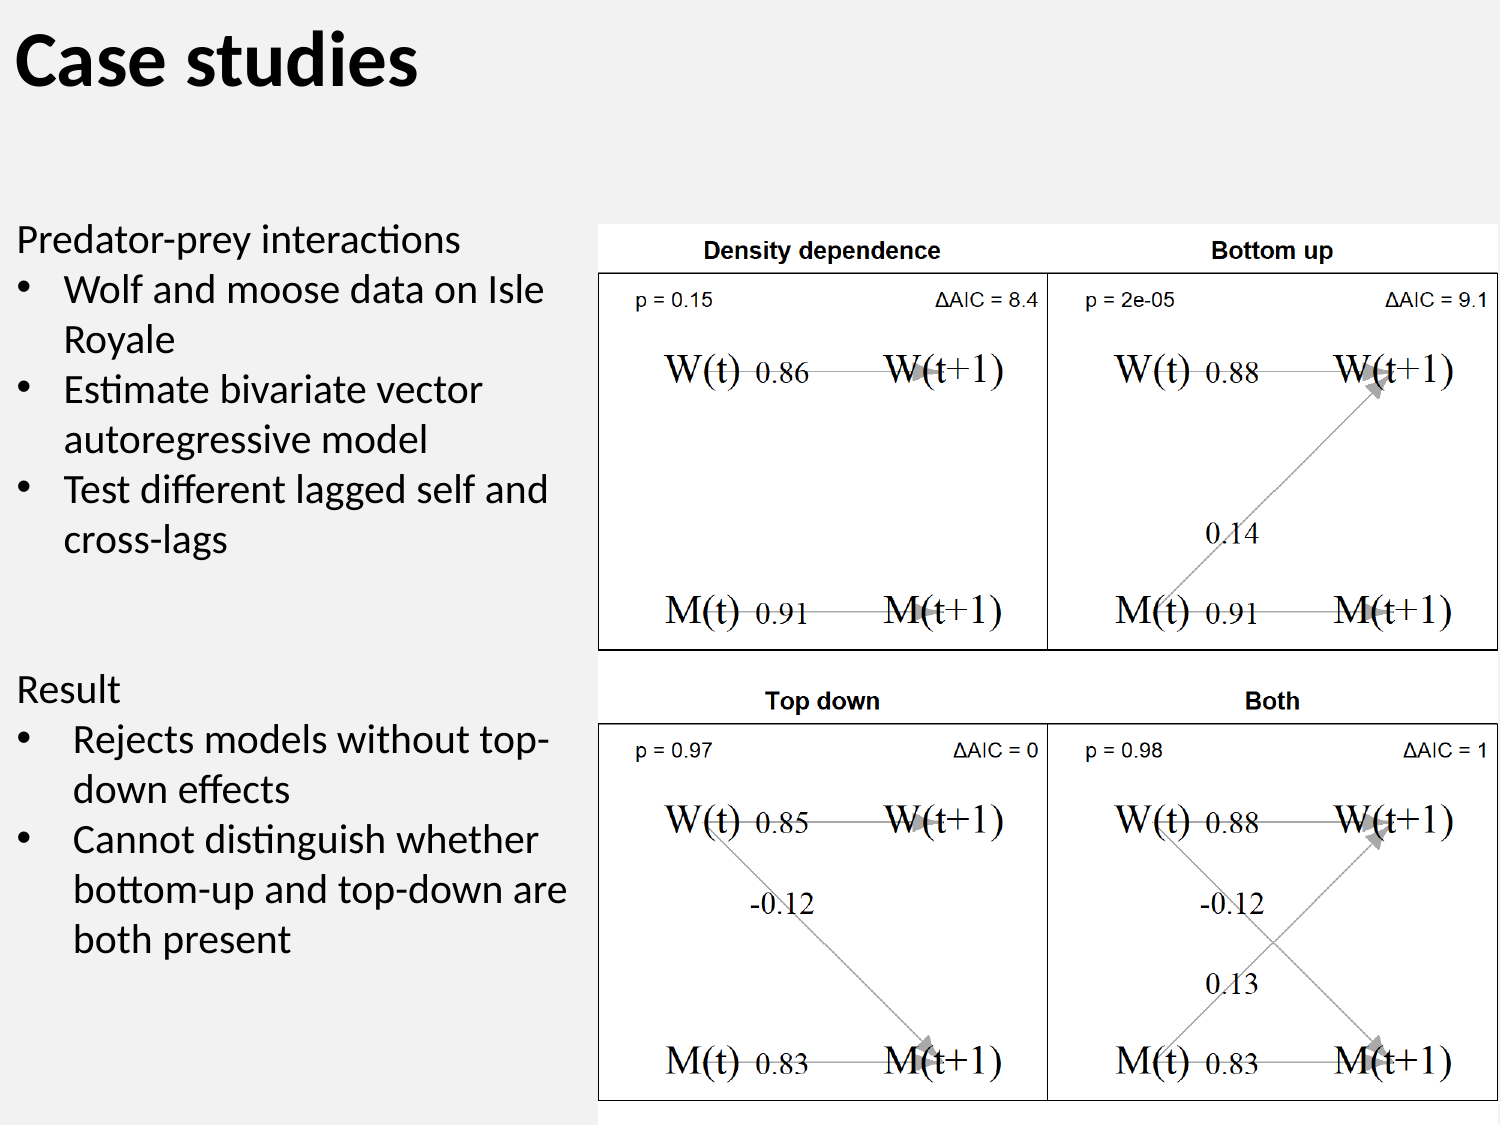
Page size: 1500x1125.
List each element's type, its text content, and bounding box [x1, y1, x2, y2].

text_box Predator-prey interactions Wolf and moose data on Isle Royale Estimate bivariate vector autoregressive model Test different lagged self and cross-lags Result Rejects models without top-down effects Cannot distinguish whether bottom-up and top-down are both present [1, 204, 598, 970]
picture [597, 224, 1499, 1125]
list Case studies [0, 0, 1500, 200]
